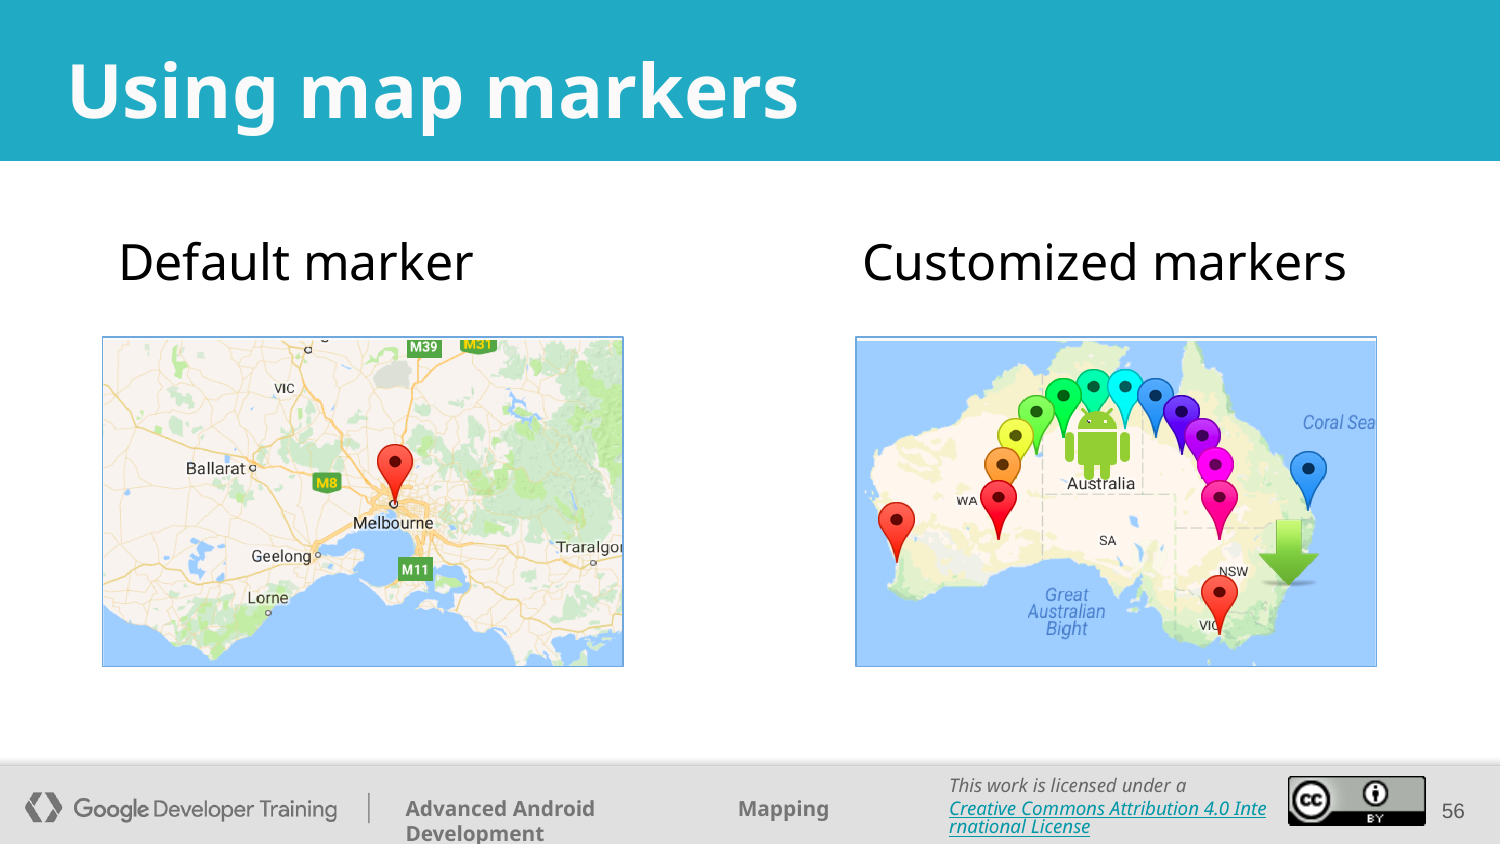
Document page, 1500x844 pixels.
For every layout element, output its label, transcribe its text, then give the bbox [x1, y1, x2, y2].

slide_number 56 [1389, 777, 1480, 842]
list Default marker [103, 206, 623, 337]
list Customized markers [847, 206, 1367, 338]
title Using map markers [51, 28, 1449, 122]
picture [0, 161, 1500, 844]
